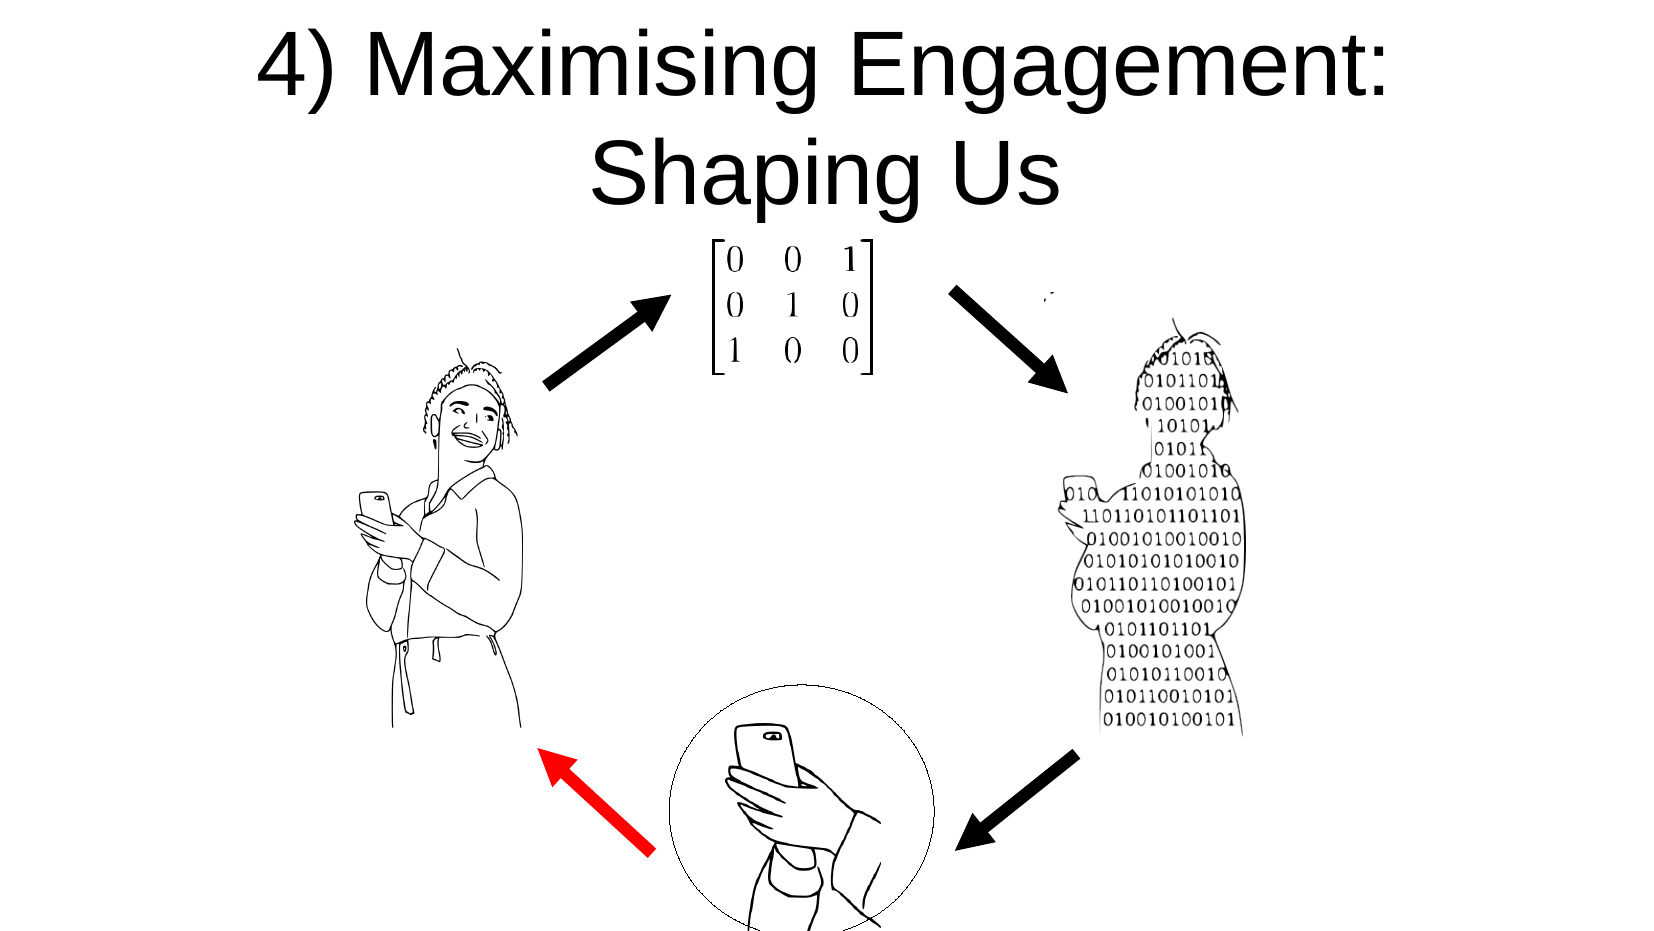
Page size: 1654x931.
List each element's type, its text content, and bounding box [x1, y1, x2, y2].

text_box [545, 294, 672, 387]
text_box [669, 684, 935, 913]
title 4) Maximising Engagement: Shaping Us [82, 12, 1569, 215]
text_box [537, 748, 653, 854]
picture [1044, 292, 1246, 737]
picture [724, 723, 881, 931]
picture [712, 239, 873, 375]
text_box [954, 753, 1077, 851]
picture [354, 348, 523, 728]
